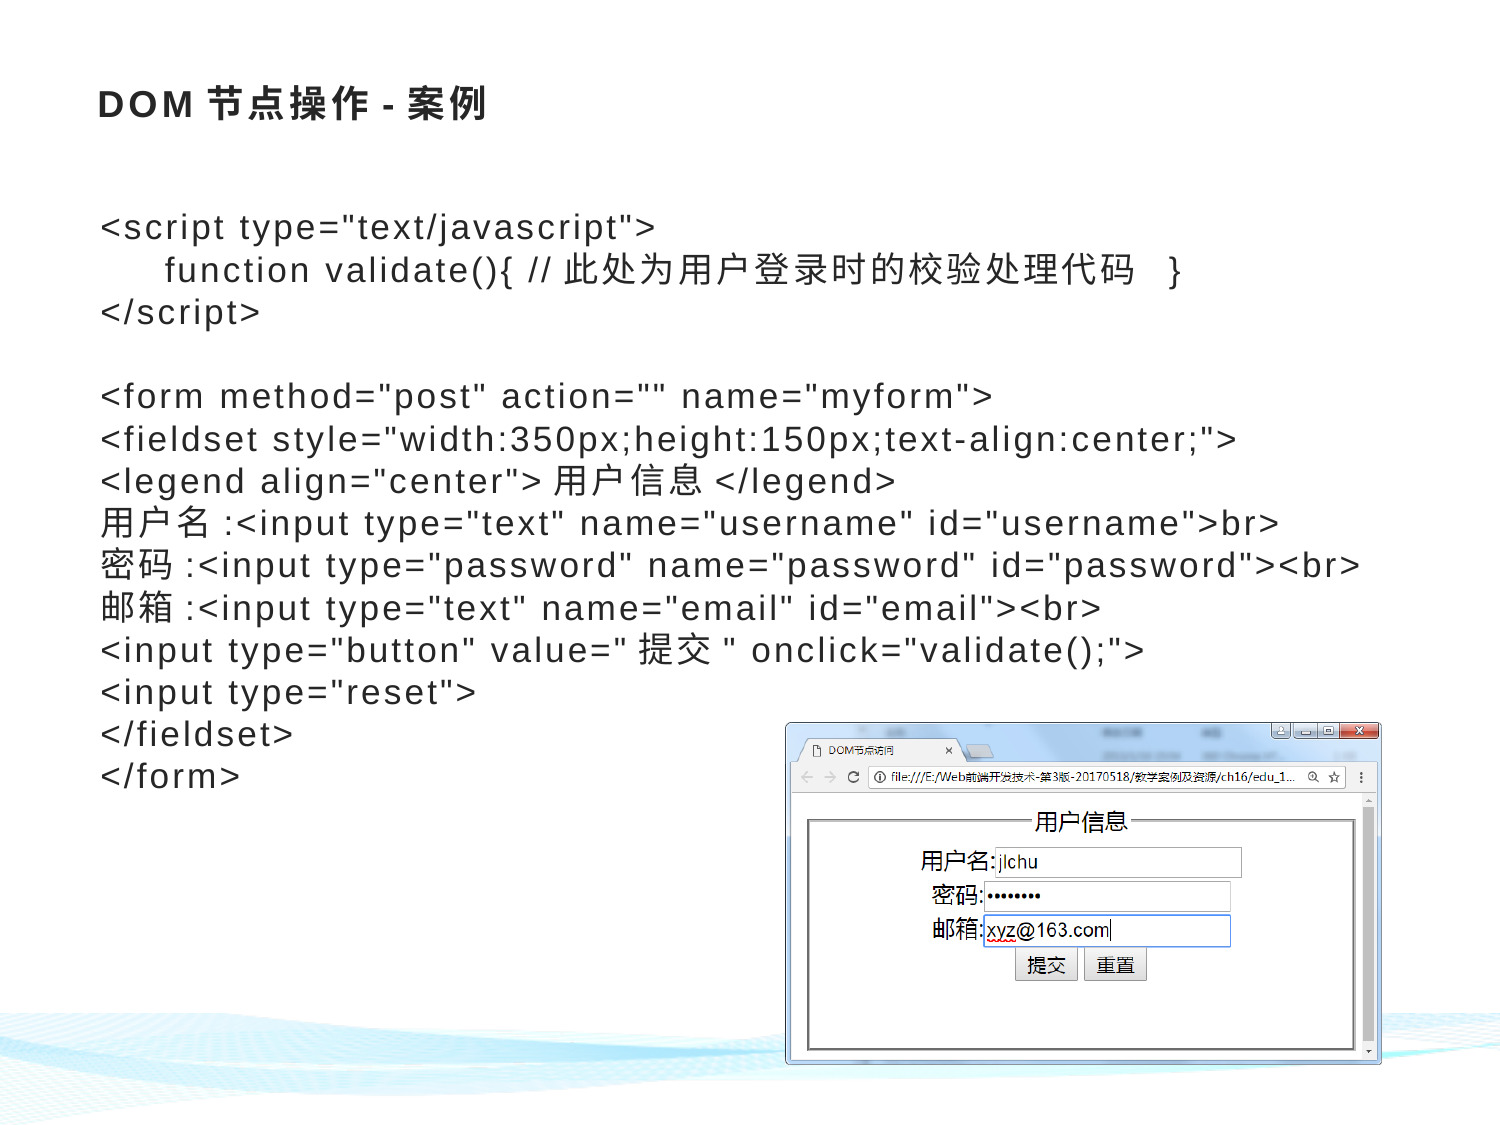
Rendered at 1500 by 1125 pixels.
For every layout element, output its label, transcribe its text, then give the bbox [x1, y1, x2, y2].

title DOM节点操作-案例 [82, 72, 1418, 146]
picture [0, 722, 1500, 1125]
list <script type="text/javascript"> function validate(){ //此处为用户登录时的校验处理代码 } </script> <form method="post" action="" name="myform"> <fieldset style="width:350px;height:150px;text-align:center;"> <legend align="center">用户信息</legend> 用户名:<input type="text" name="username" id="username">br> 密码:<input type="password" name="password" id="password"><br> 邮箱:<input type="text" name="email" id="email"><br> <input type="button" value="提交" onclick="validate();"> <input type="reset"> </fieldset> </form> [59, 197, 1382, 823]
